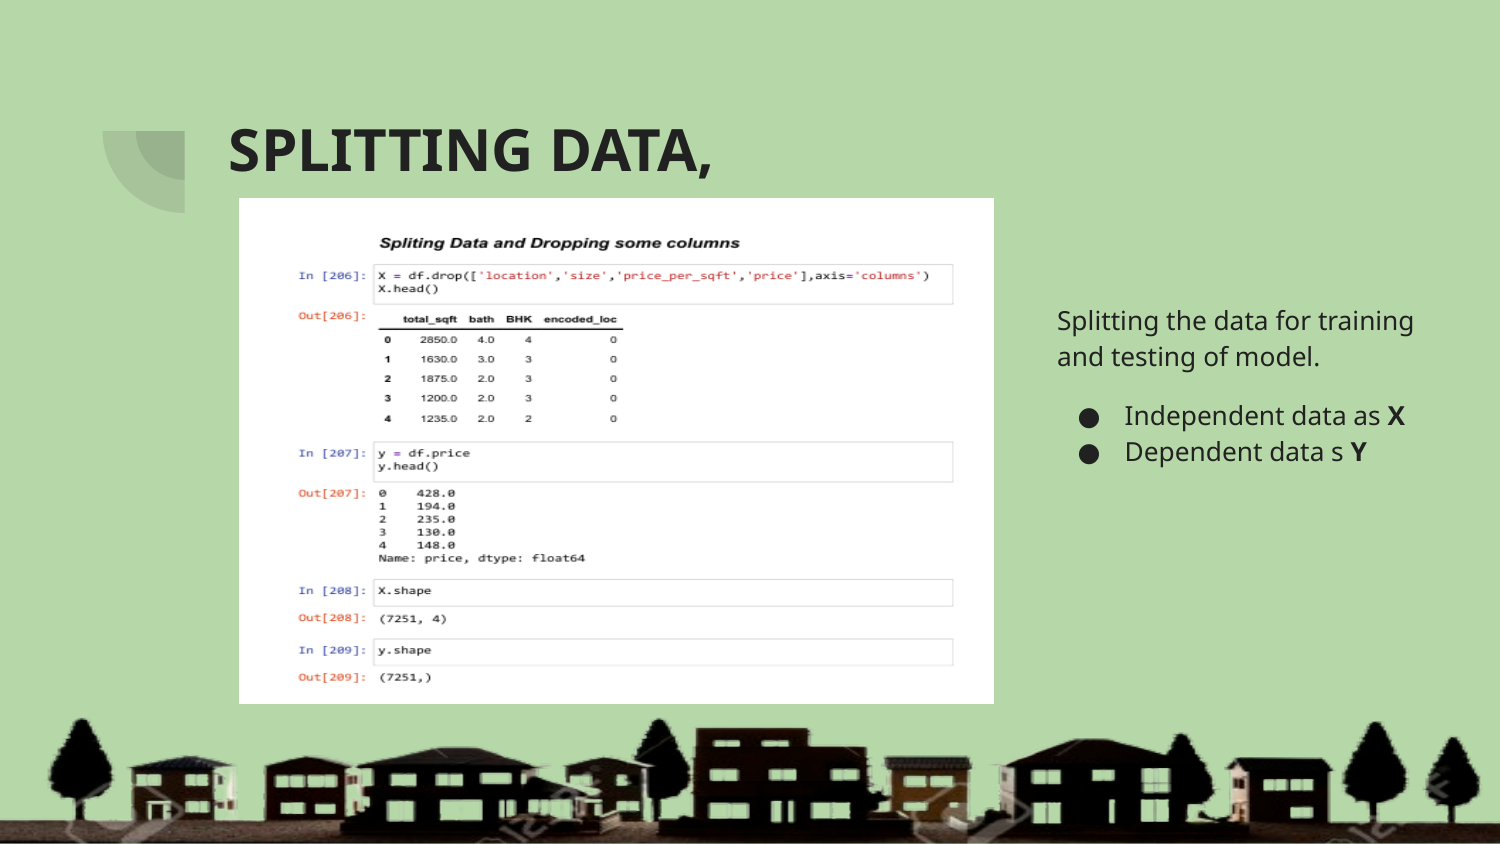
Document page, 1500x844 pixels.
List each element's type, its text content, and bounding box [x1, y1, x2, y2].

title SPLITTING DATA, [213, 98, 1368, 263]
list Splitting the data for training and testing of model. Independent data as X Dependent data s Y [1042, 284, 1451, 470]
picture [0, 190, 1500, 844]
